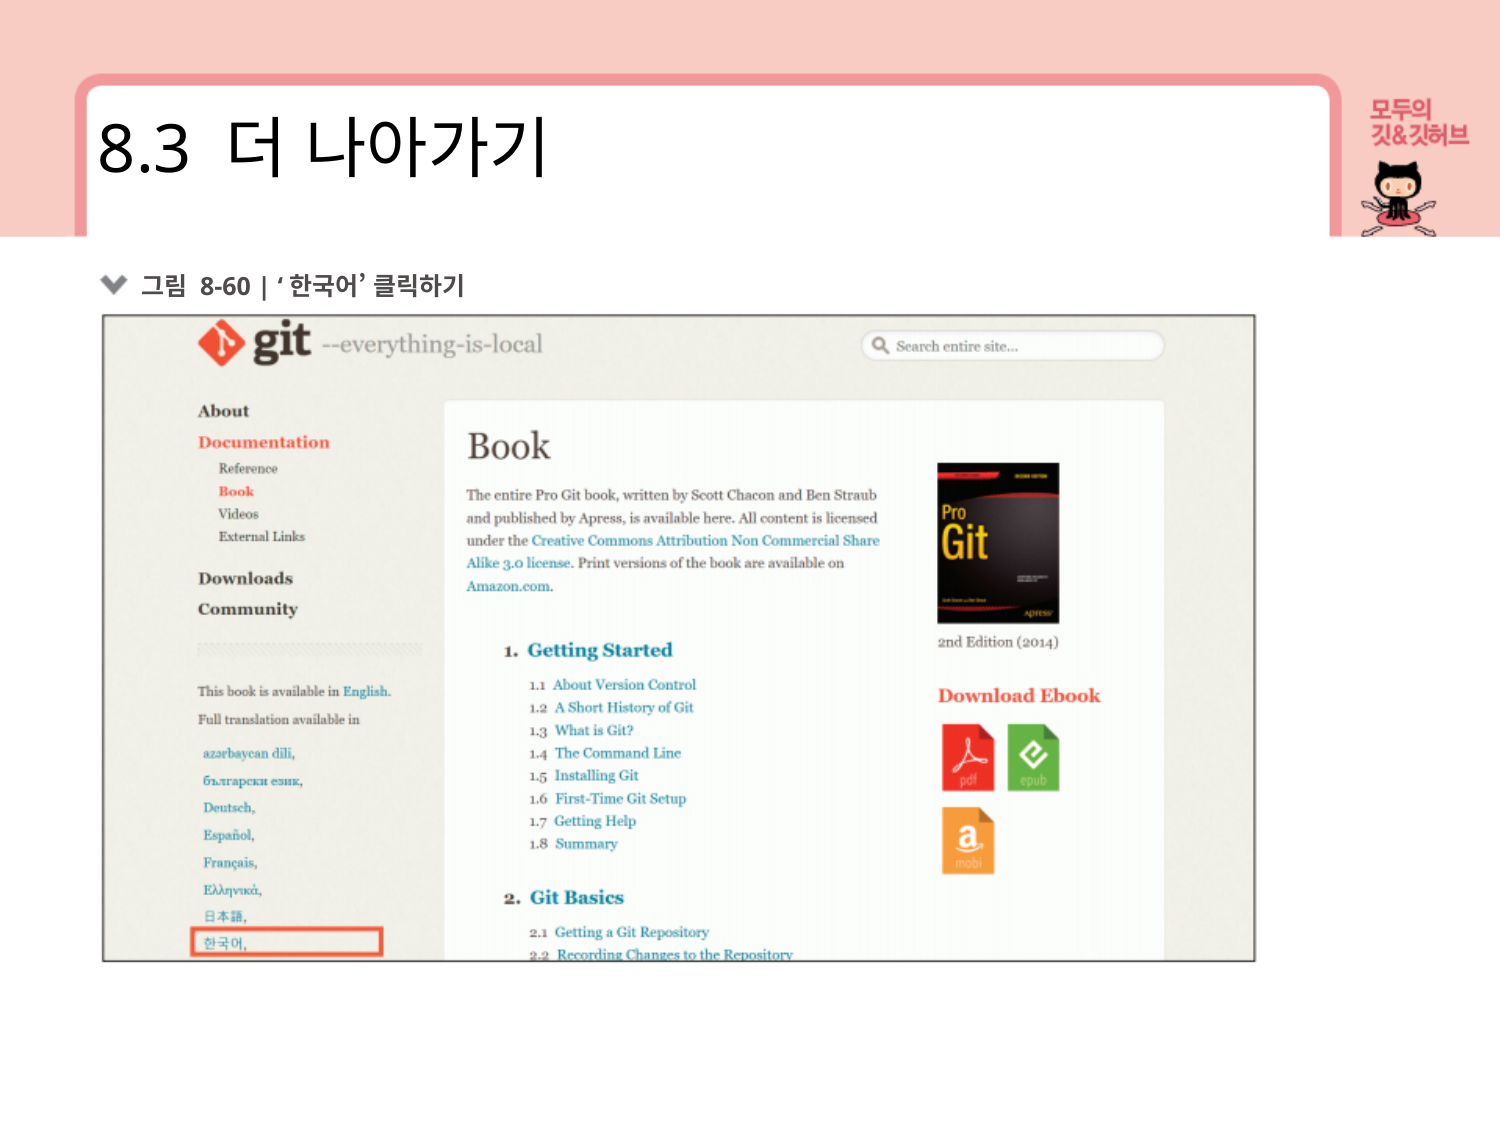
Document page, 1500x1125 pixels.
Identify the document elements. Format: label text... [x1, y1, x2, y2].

text_box 8.3 더 나아가기 [82, 61, 1413, 193]
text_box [97, 260, 1374, 307]
picture [0, 0, 1500, 1125]
